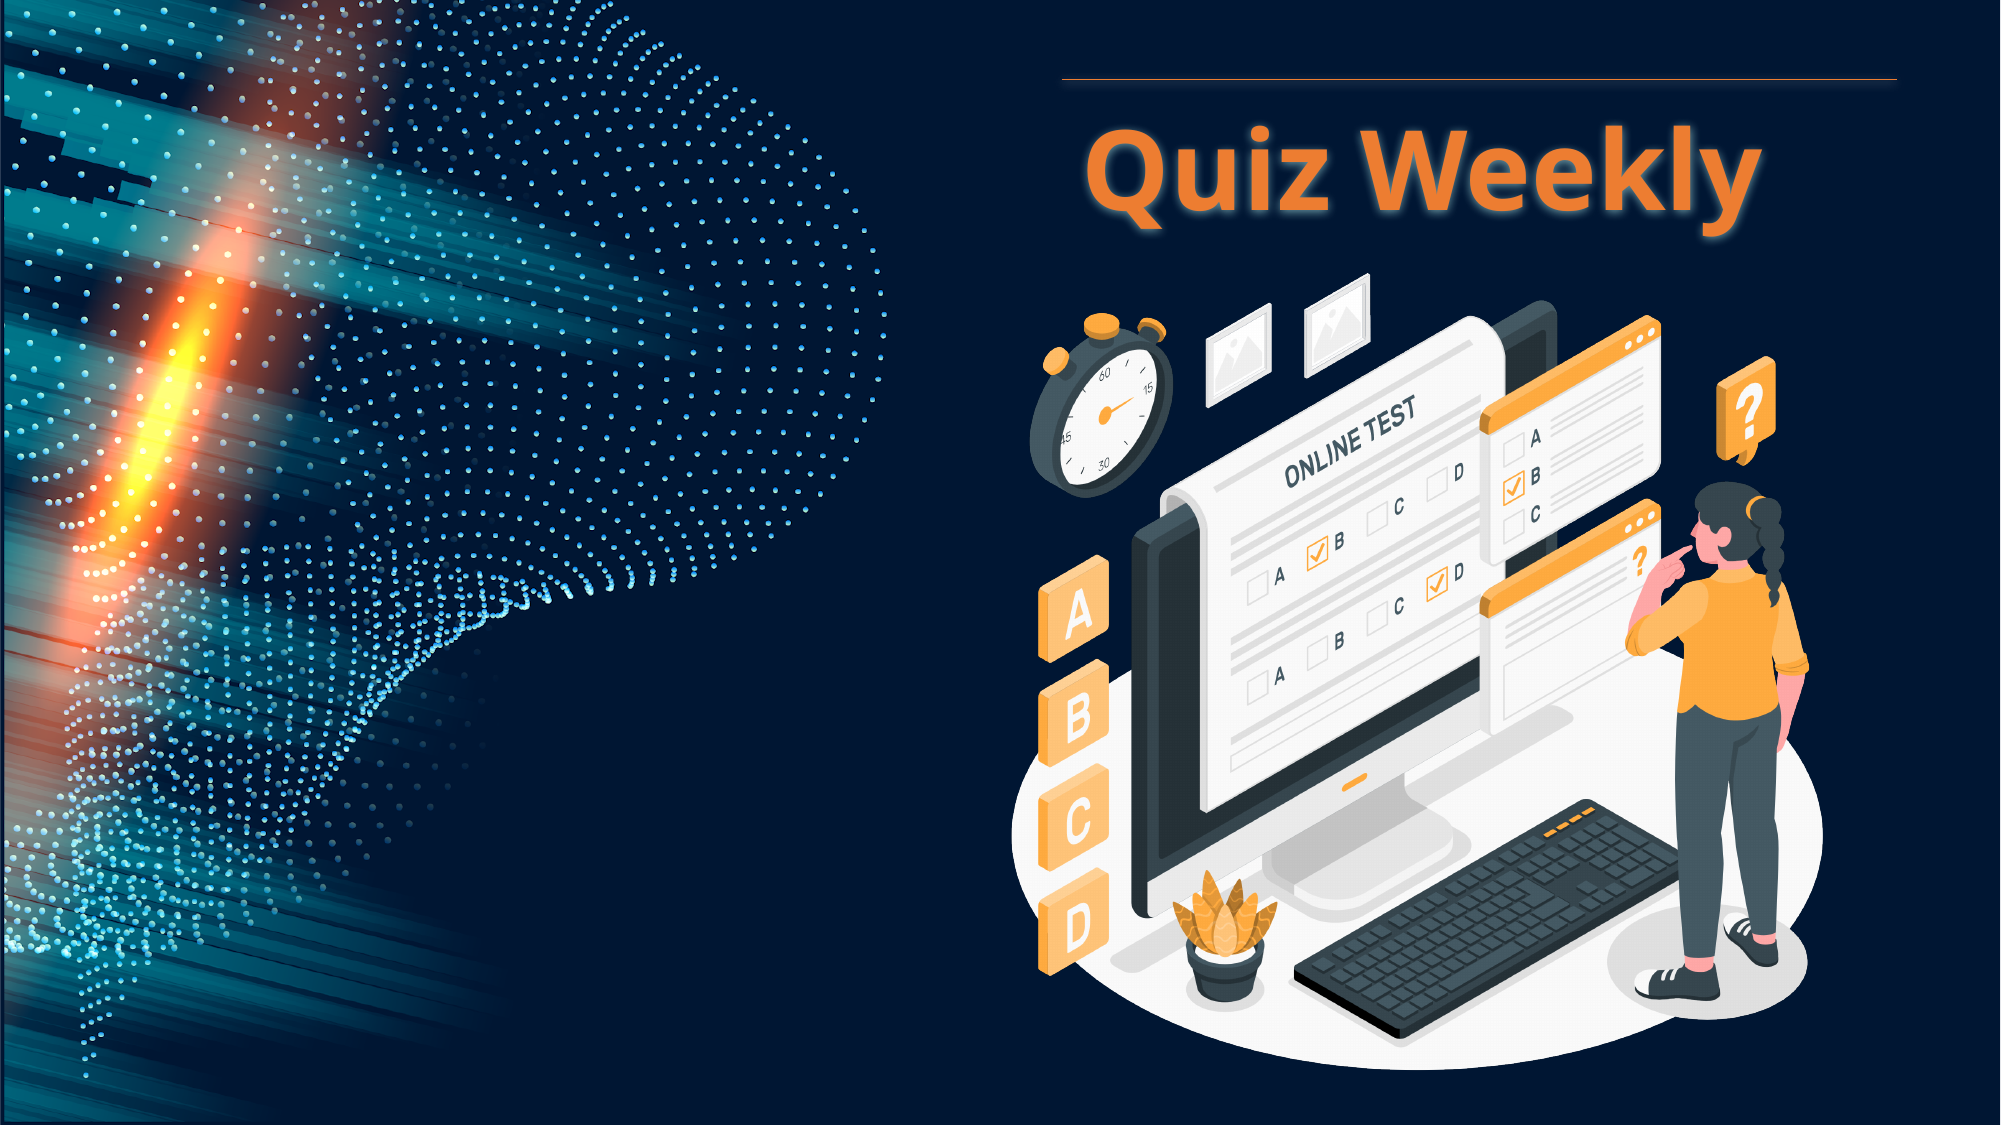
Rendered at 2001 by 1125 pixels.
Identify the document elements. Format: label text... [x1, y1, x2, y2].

text_box Quiz Weekly [1061, 80, 1857, 212]
picture [0, 0, 2001, 1125]
picture [121, 44, 130, 50]
